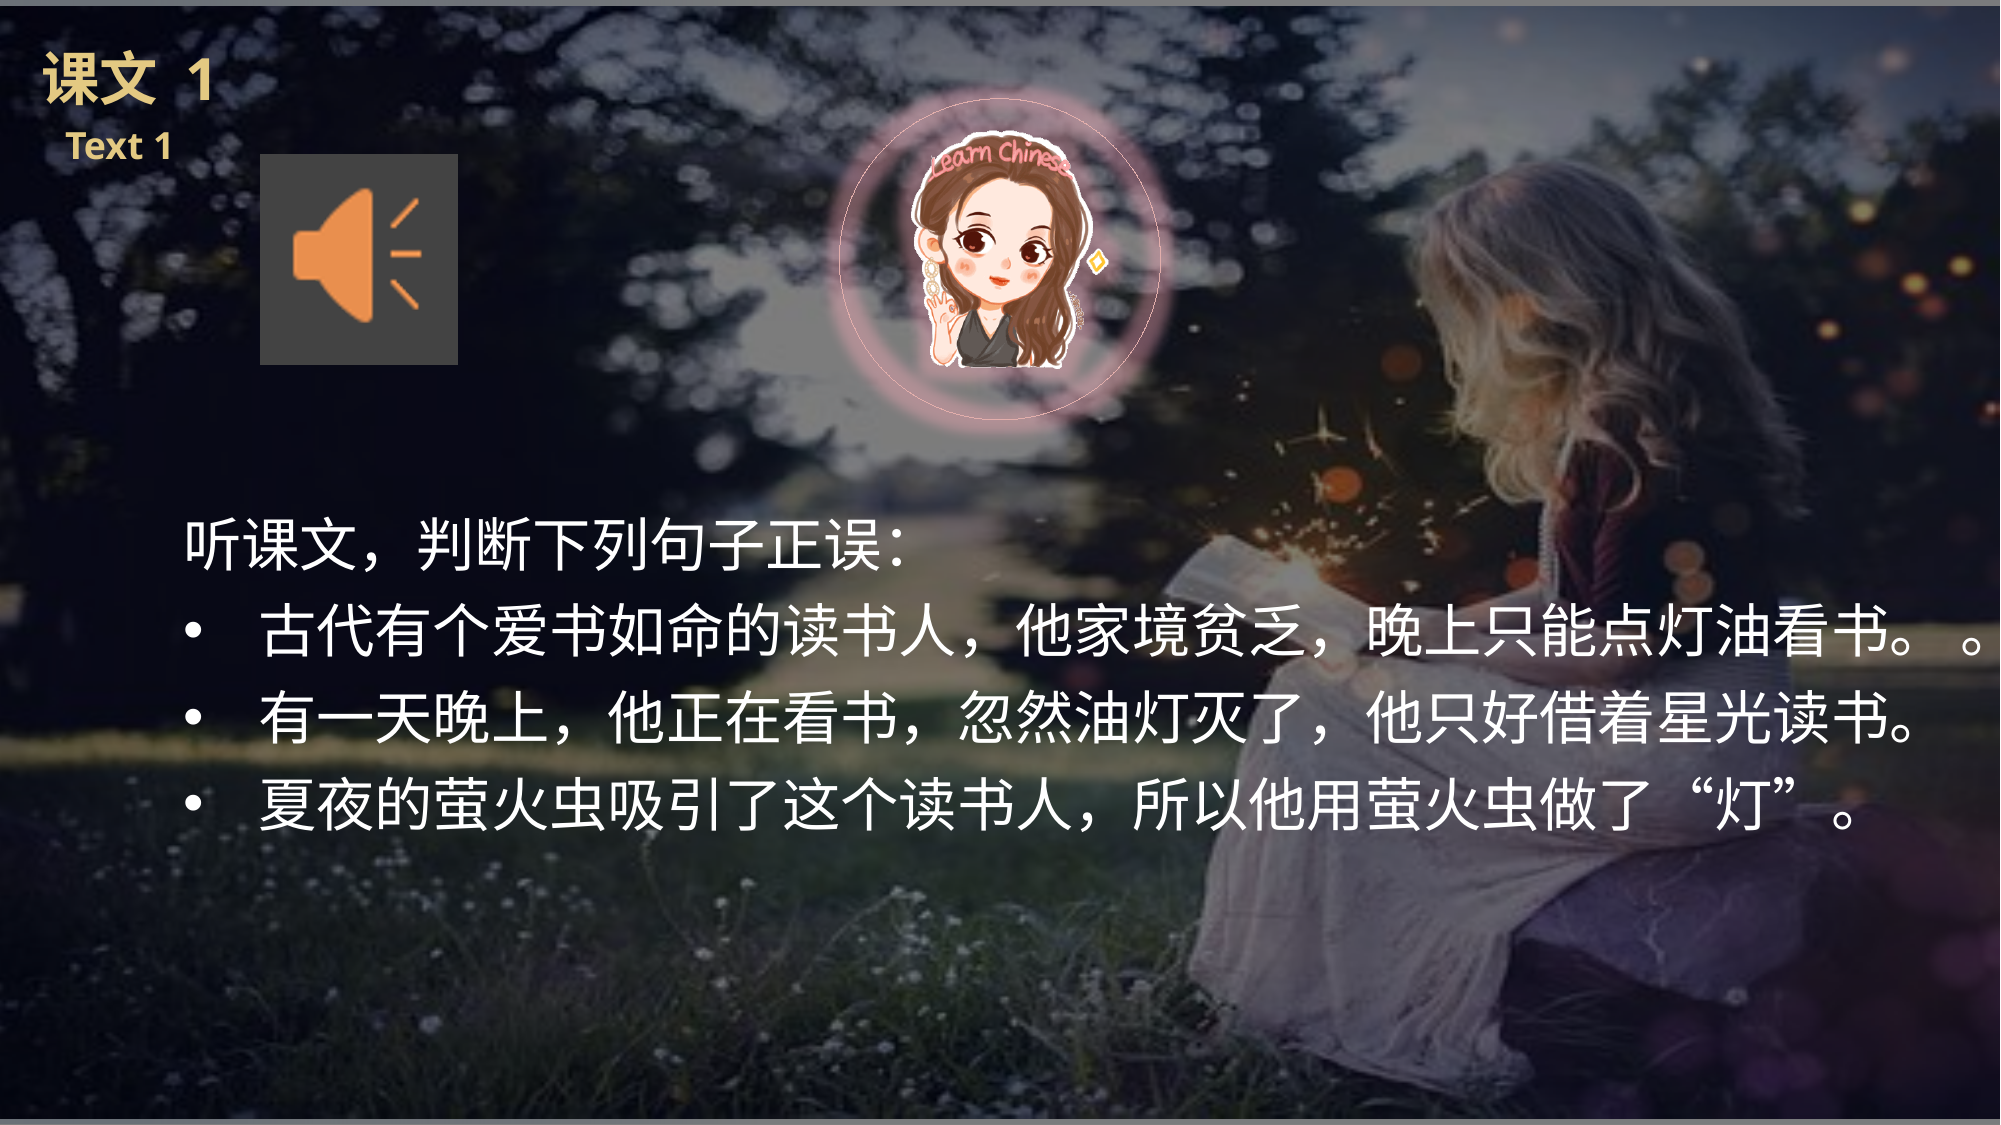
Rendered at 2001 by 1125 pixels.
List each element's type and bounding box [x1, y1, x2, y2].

text_box [0, 1119, 2000, 1125]
picture [0, 0, 2001, 1125]
text_box [0, 0, 2000, 6]
